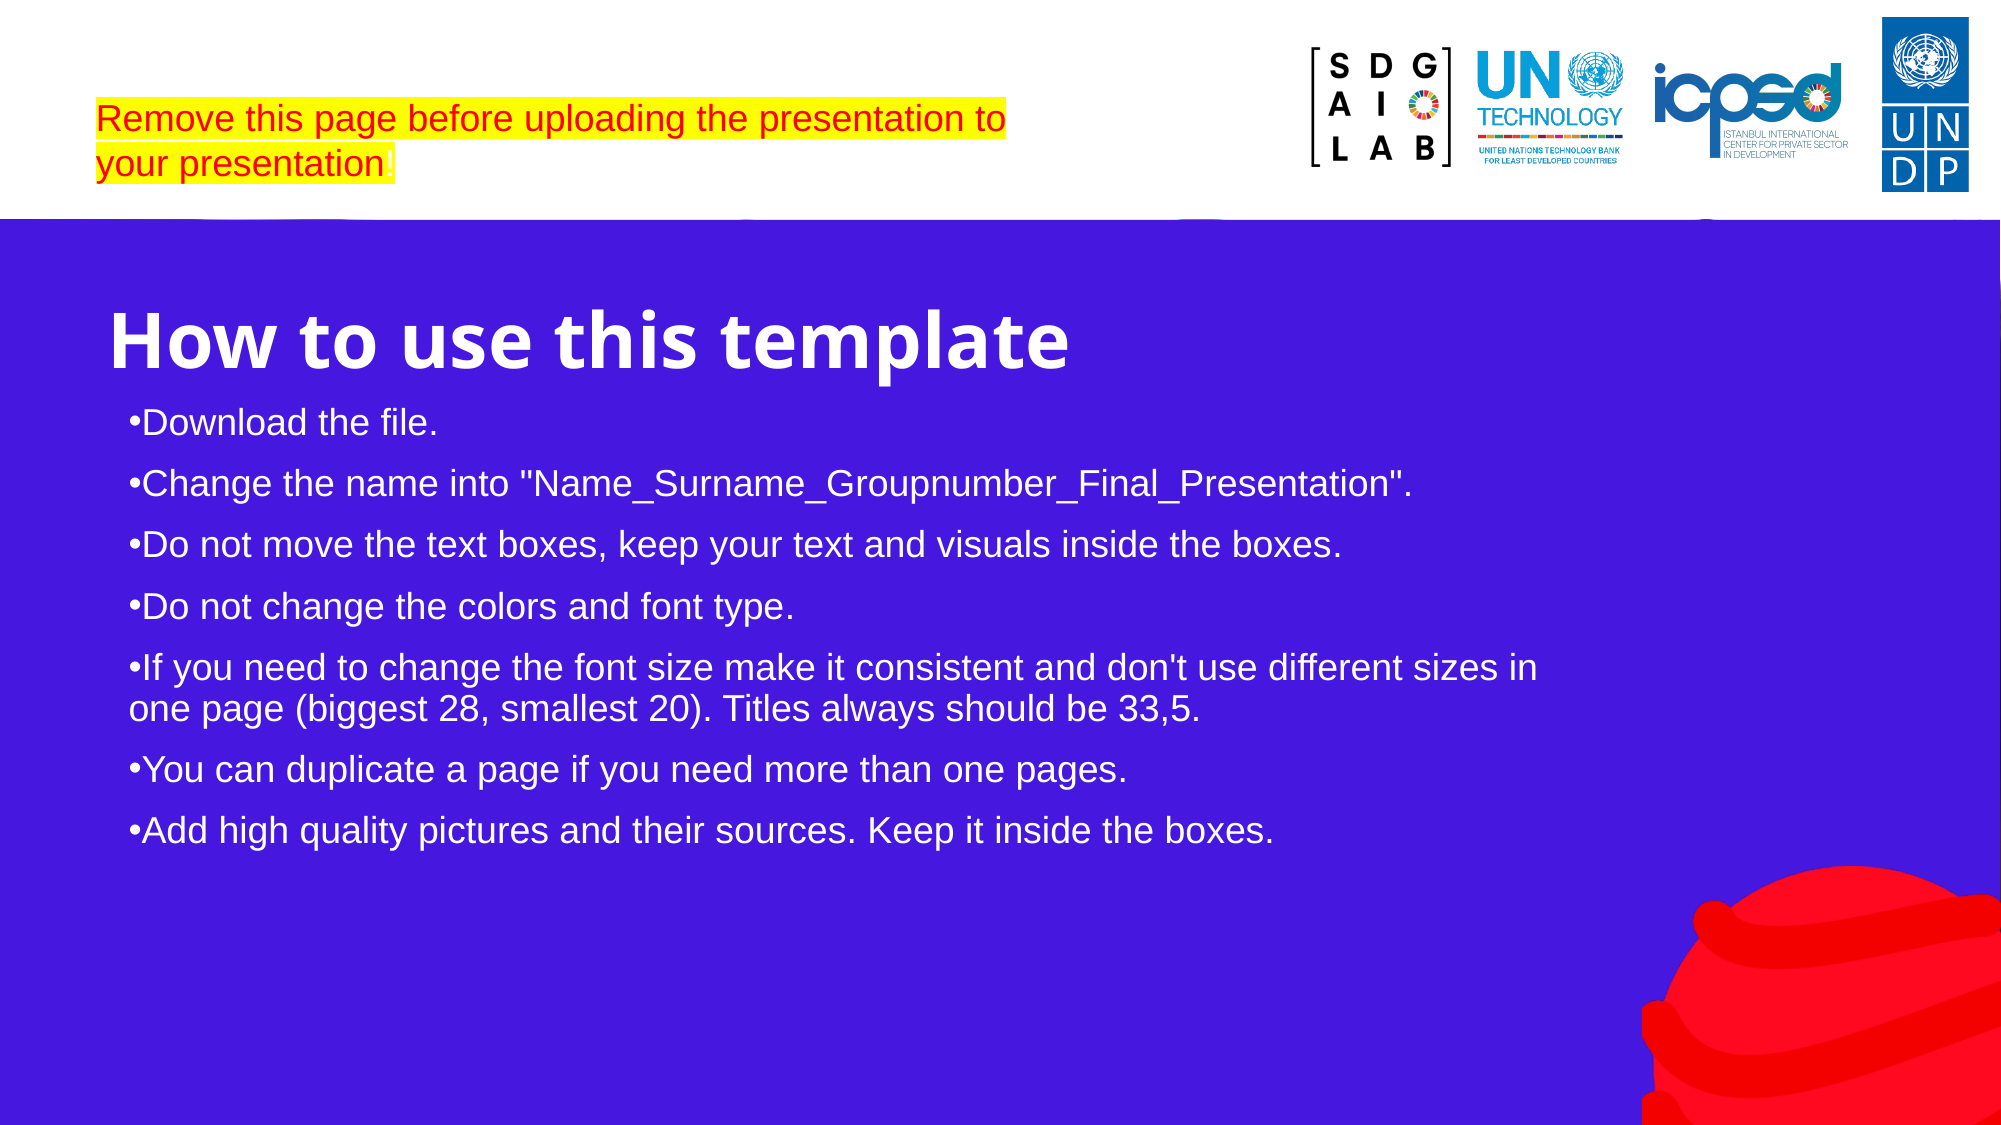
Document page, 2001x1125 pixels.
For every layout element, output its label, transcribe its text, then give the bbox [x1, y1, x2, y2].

picture [1471, 48, 1630, 170]
picture [1306, 40, 1457, 168]
text_box Remove this page before uploading the presentation to your presentation! [88, 41, 1091, 216]
picture [0, 219, 2001, 1125]
picture [1881, 16, 1969, 193]
picture [1655, 63, 1848, 158]
picture [1804, 85, 1830, 111]
